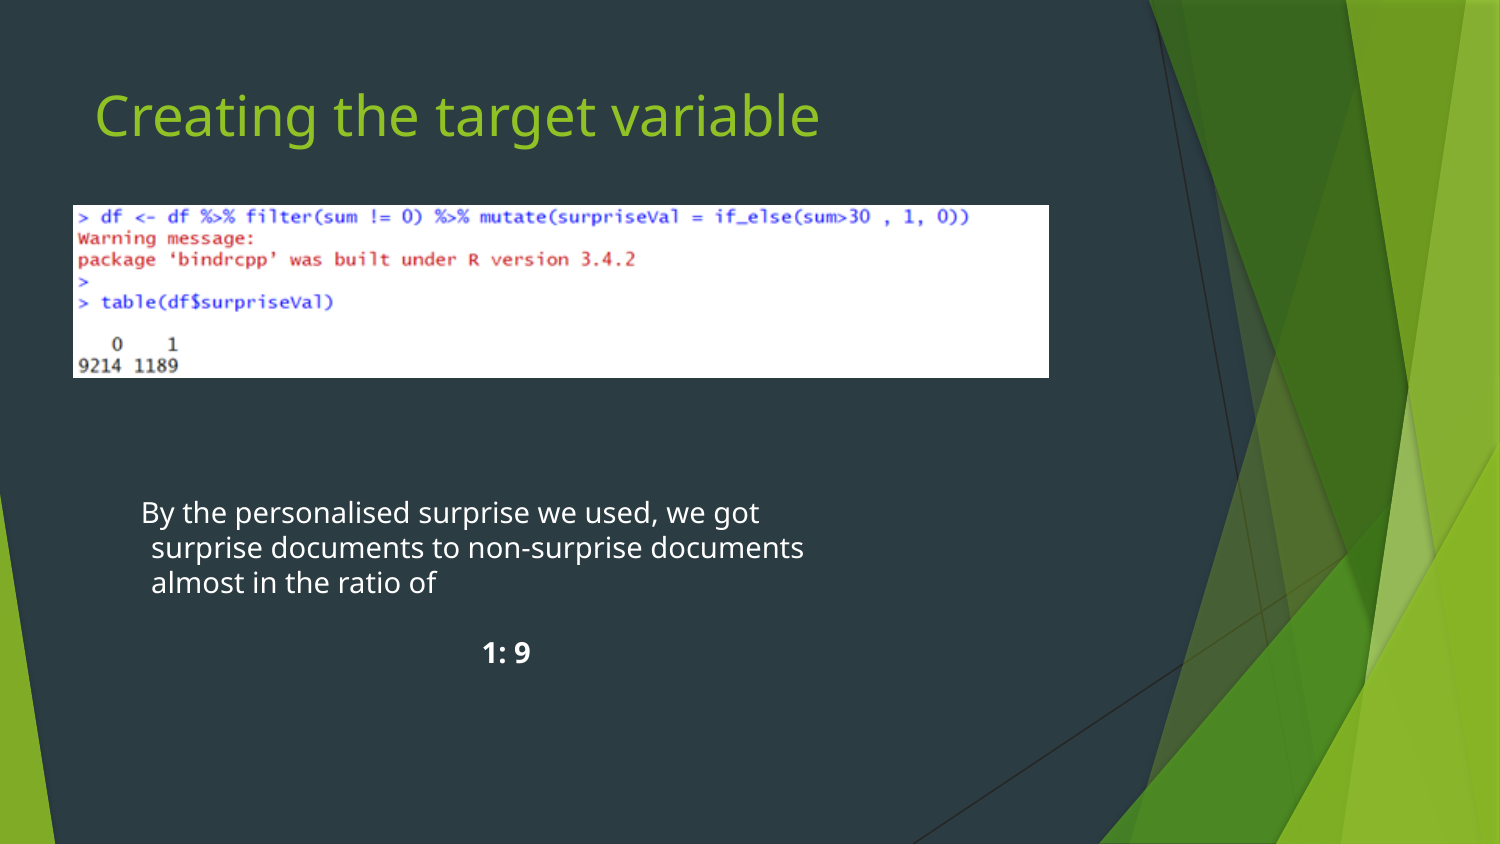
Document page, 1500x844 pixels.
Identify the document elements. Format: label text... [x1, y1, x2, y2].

text_box By the personalised surprise we used, we got surprise documents to non-surprise documents almost in the ratio of 1: 9 [126, 486, 877, 747]
title Creating the target variable [83, 75, 1141, 193]
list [72, 204, 1049, 378]
